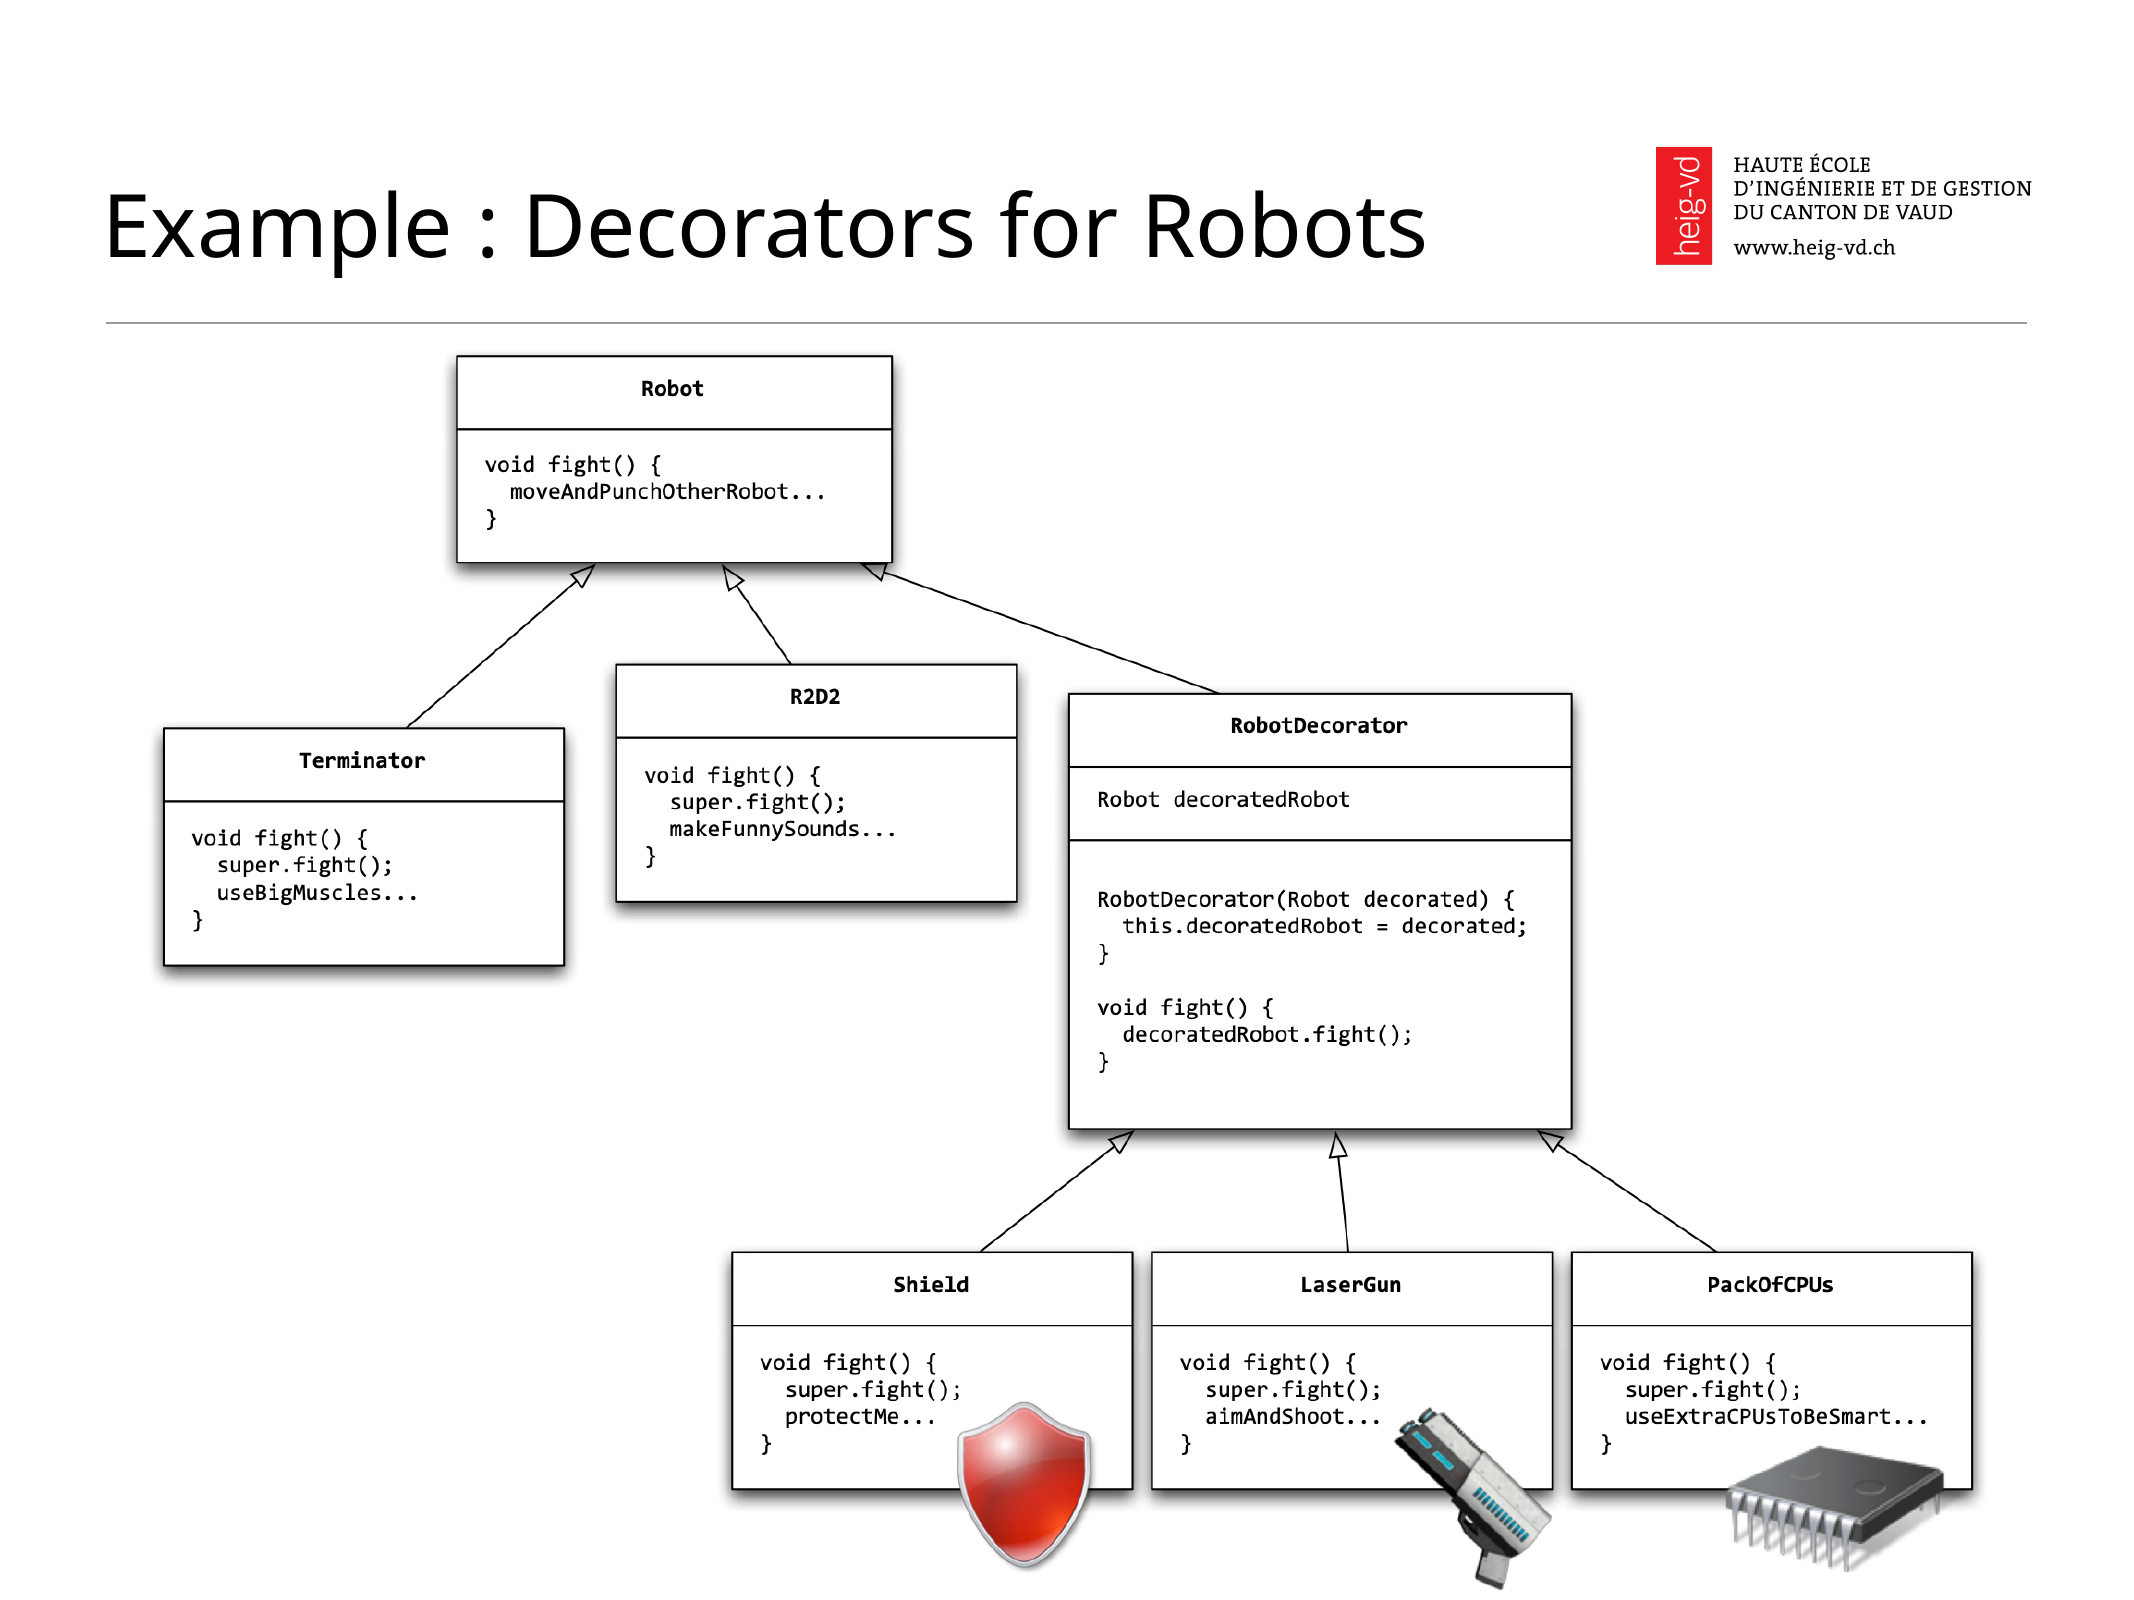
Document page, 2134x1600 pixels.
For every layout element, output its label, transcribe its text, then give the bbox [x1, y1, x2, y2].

title Example : Decorators for Robots [93, 53, 2041, 284]
picture [140, 341, 1992, 1600]
